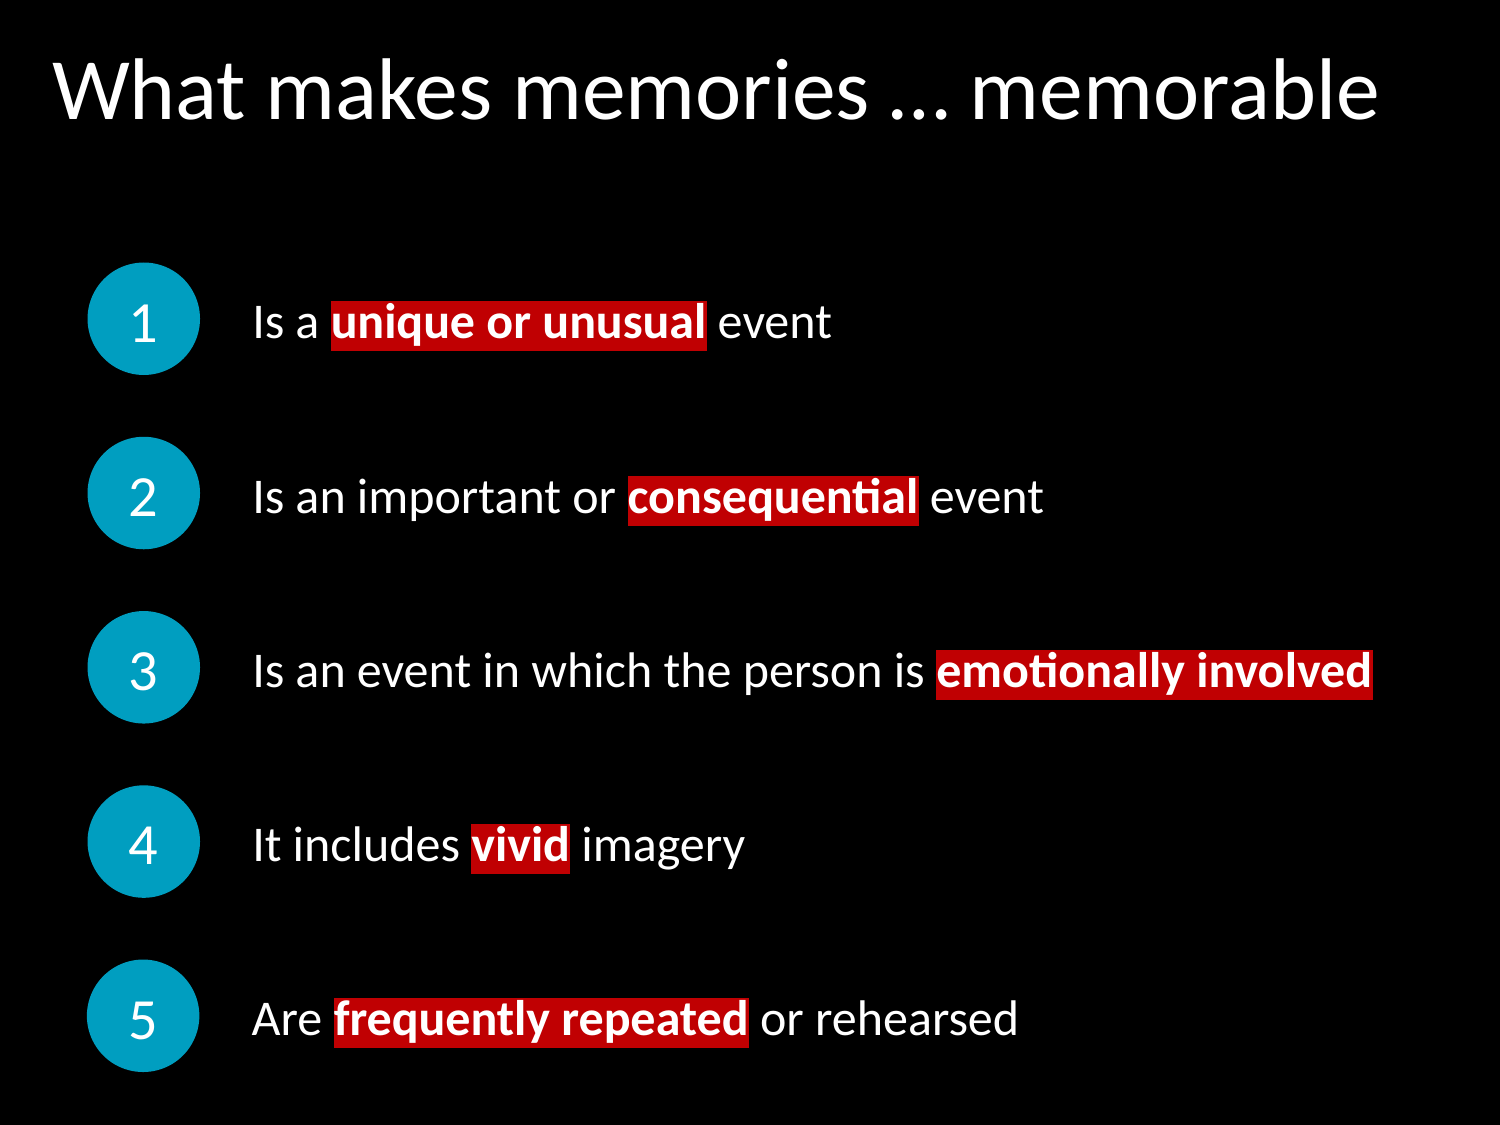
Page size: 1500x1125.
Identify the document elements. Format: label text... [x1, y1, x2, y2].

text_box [87, 262, 1401, 376]
text_box What makes memories … memorable [37, 24, 1450, 145]
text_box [87, 785, 1401, 899]
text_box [87, 436, 1401, 550]
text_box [86, 959, 1400, 1073]
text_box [87, 610, 1401, 724]
